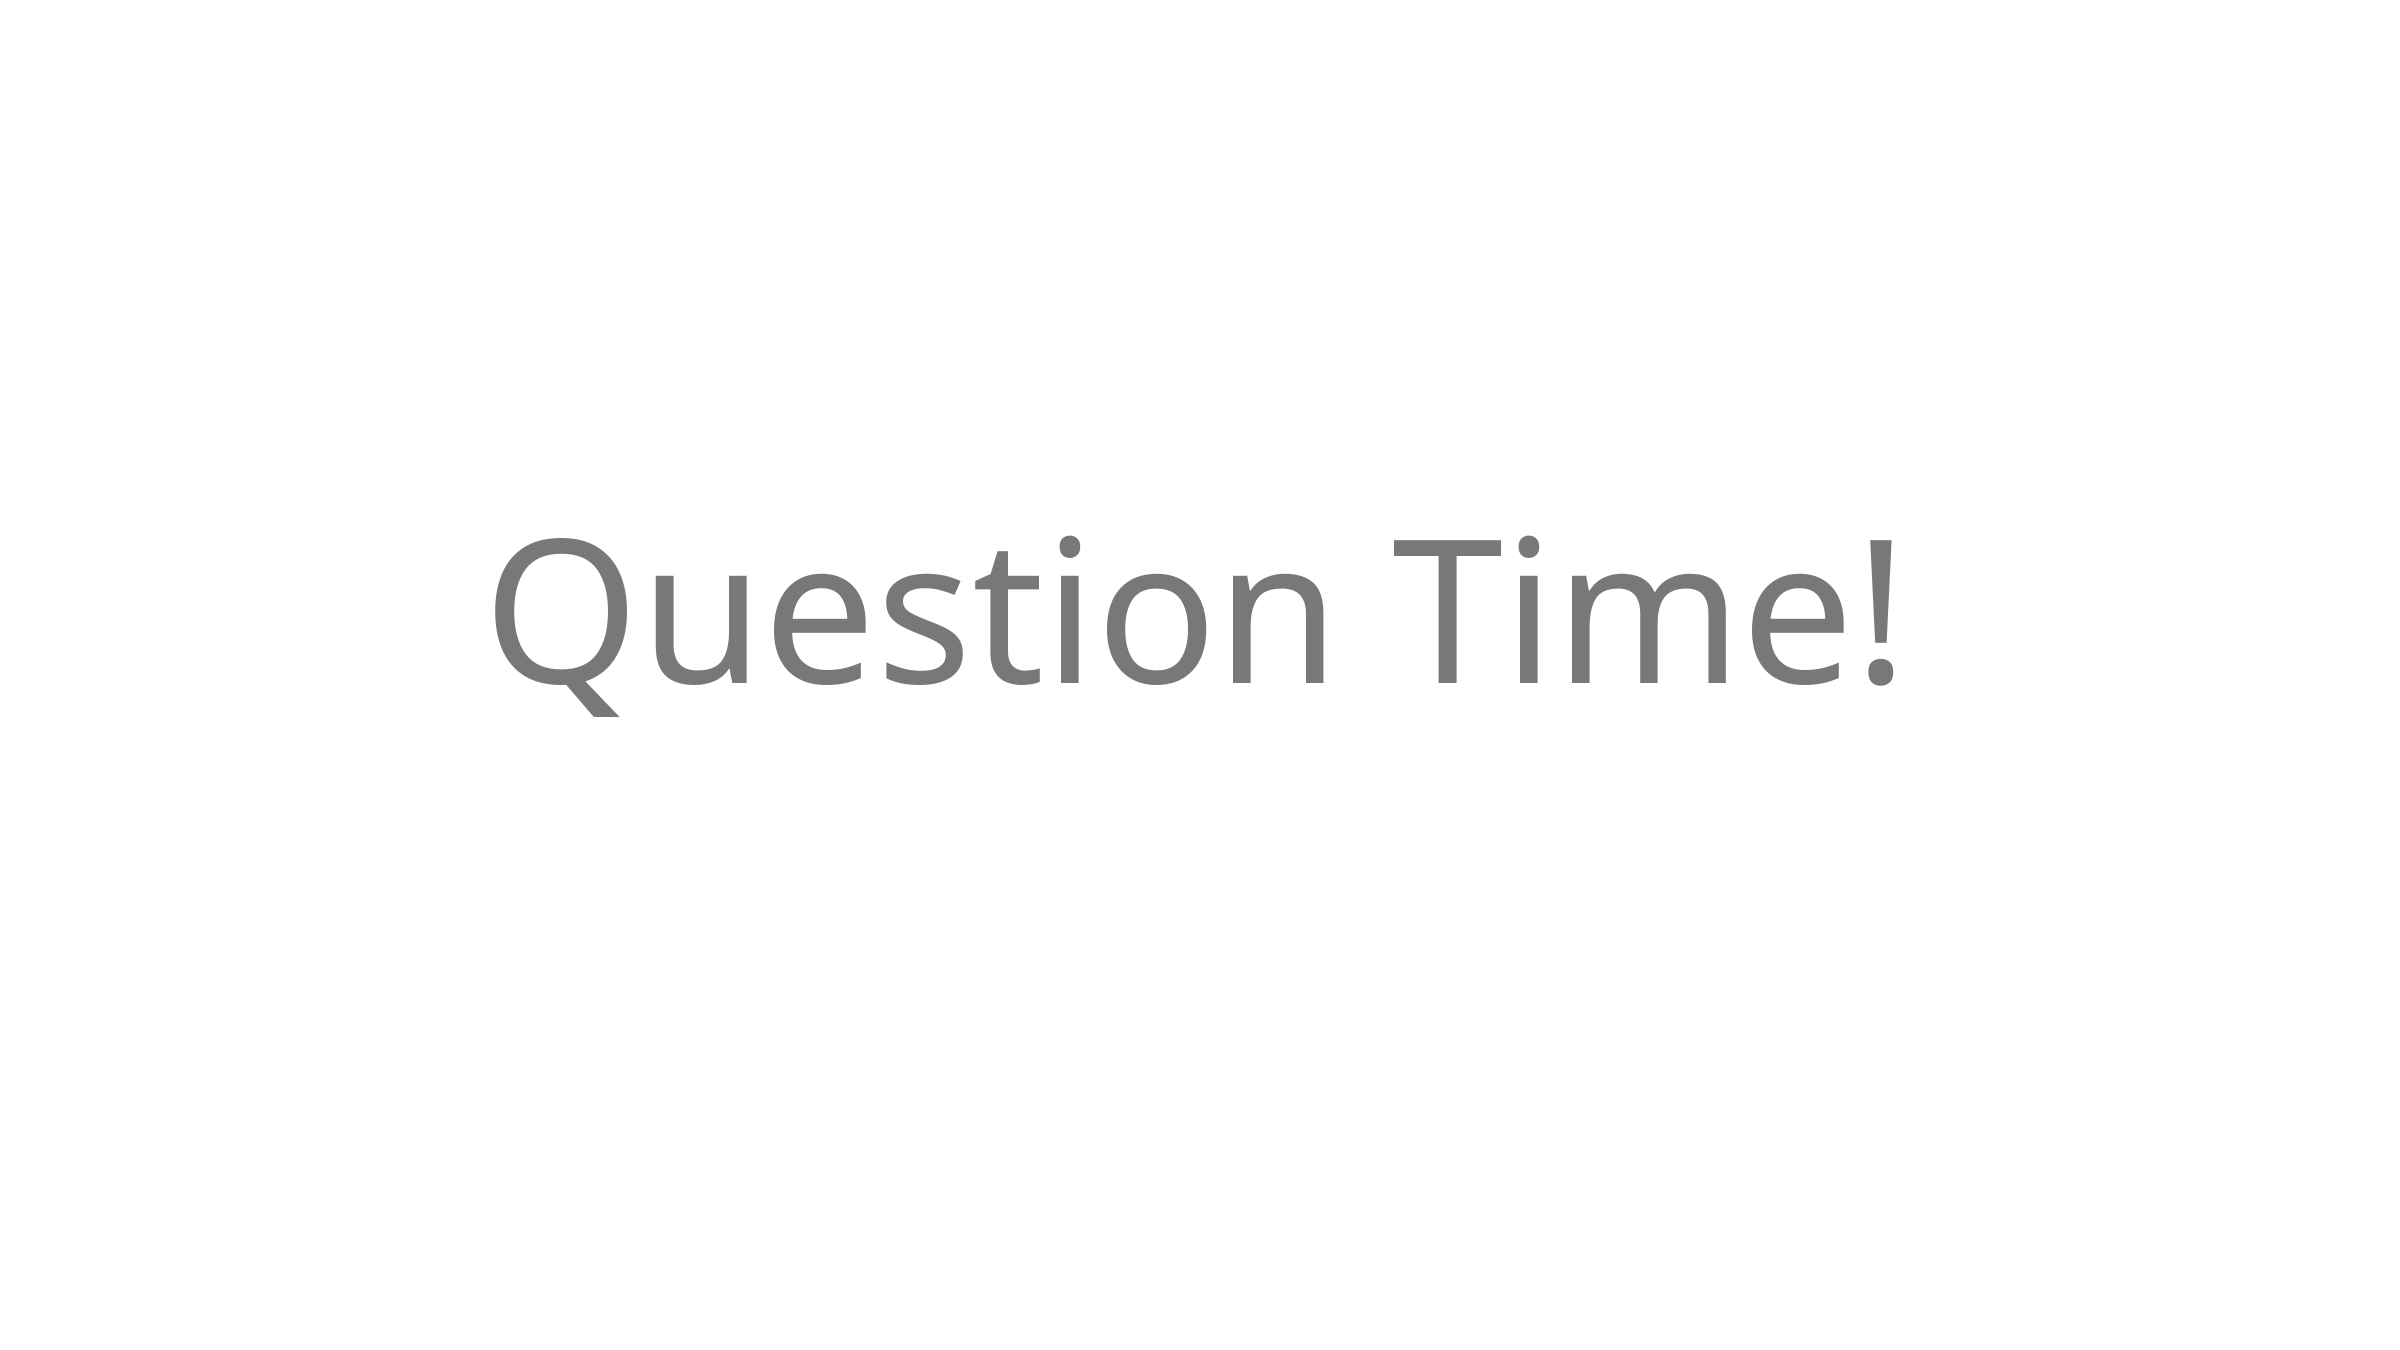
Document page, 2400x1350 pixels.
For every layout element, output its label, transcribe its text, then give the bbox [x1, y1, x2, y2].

text_box Question Time! [483, 587, 1928, 833]
